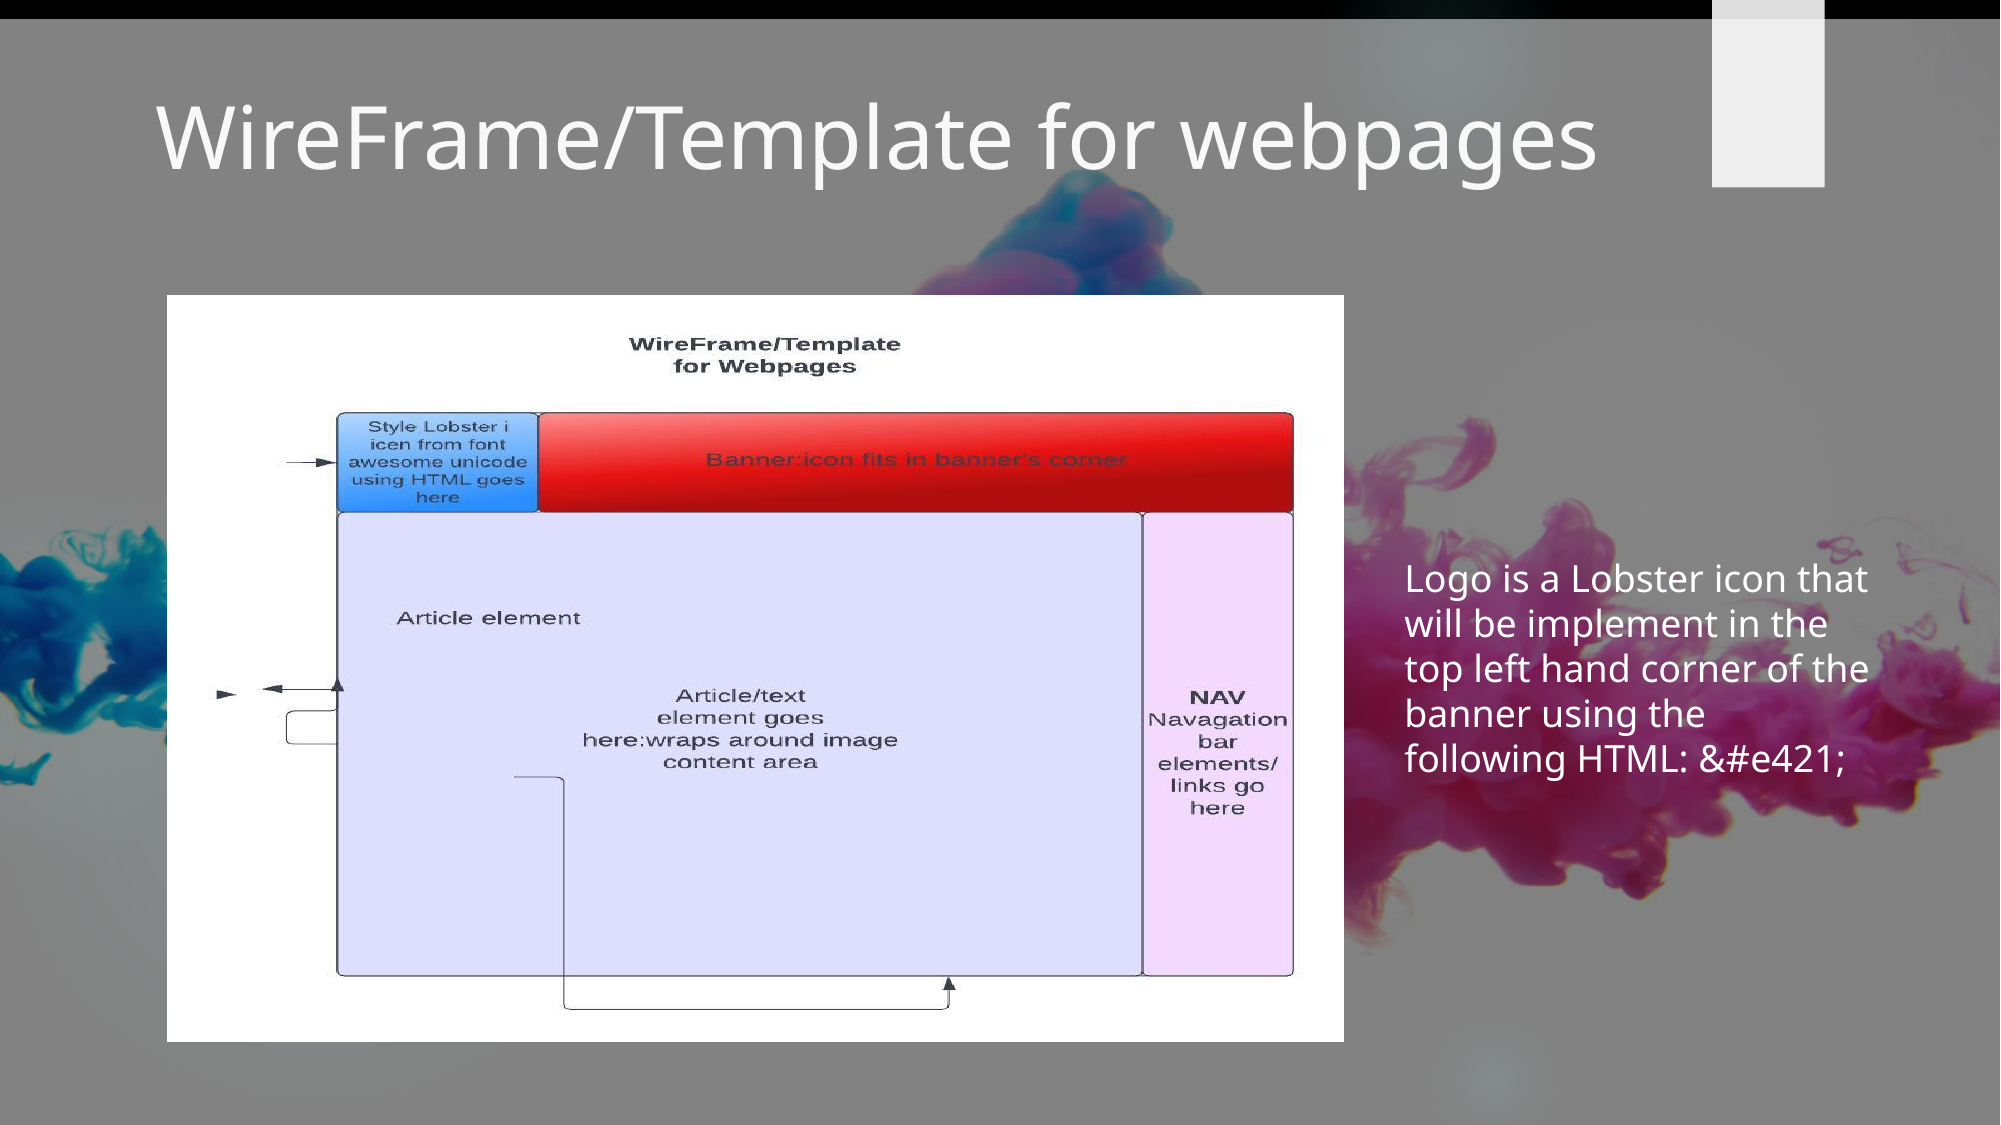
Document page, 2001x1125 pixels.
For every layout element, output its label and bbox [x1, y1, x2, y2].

picture [0, 0, 2000, 1125]
list [167, 294, 1344, 1043]
